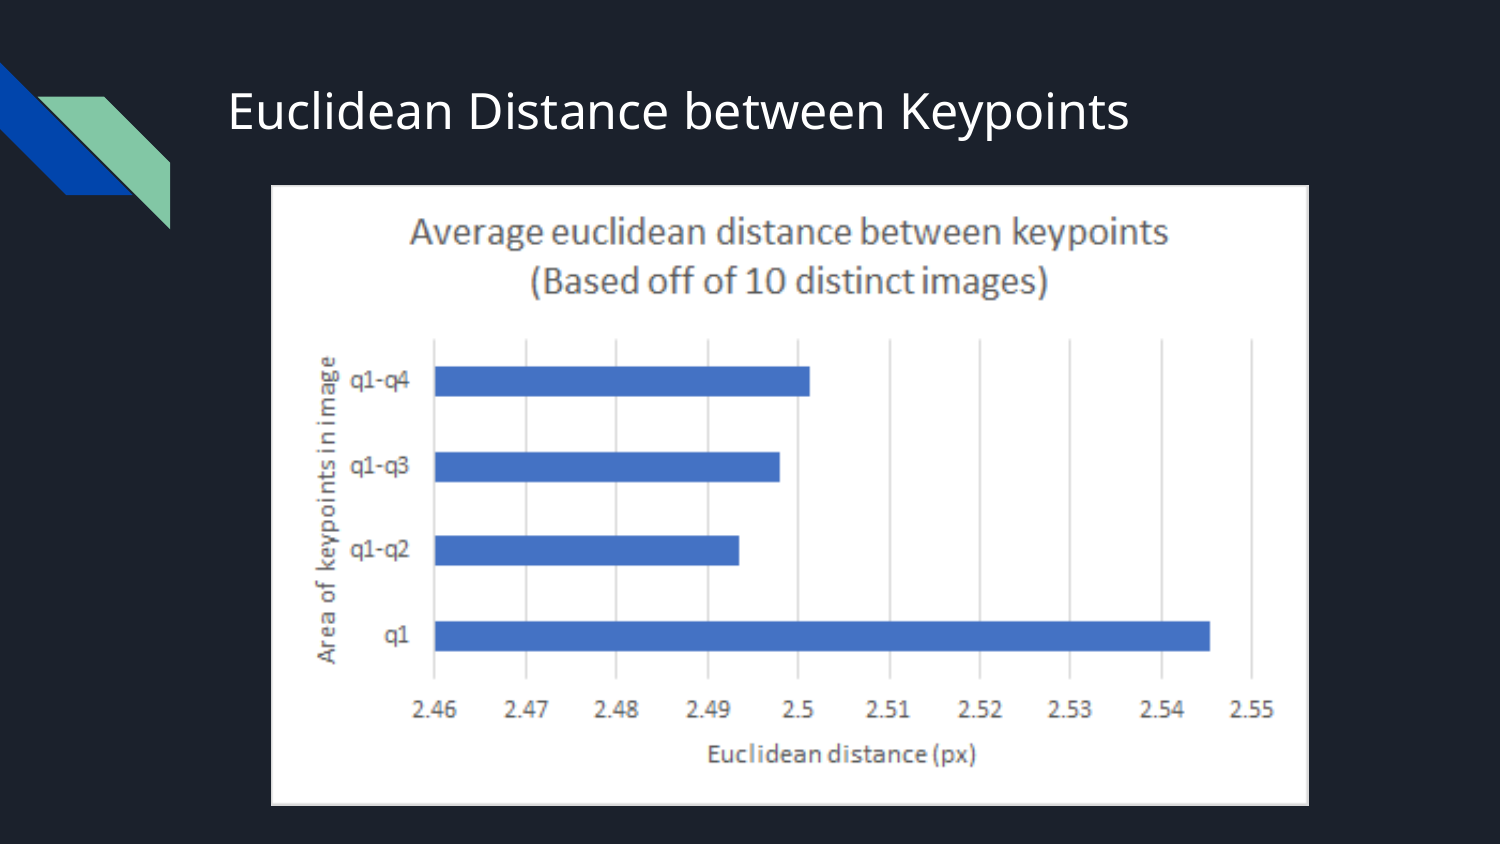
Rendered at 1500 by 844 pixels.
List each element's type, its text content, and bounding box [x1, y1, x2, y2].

picture [271, 185, 1309, 807]
title Euclidean Distance between Keypoints [212, 64, 1368, 215]
